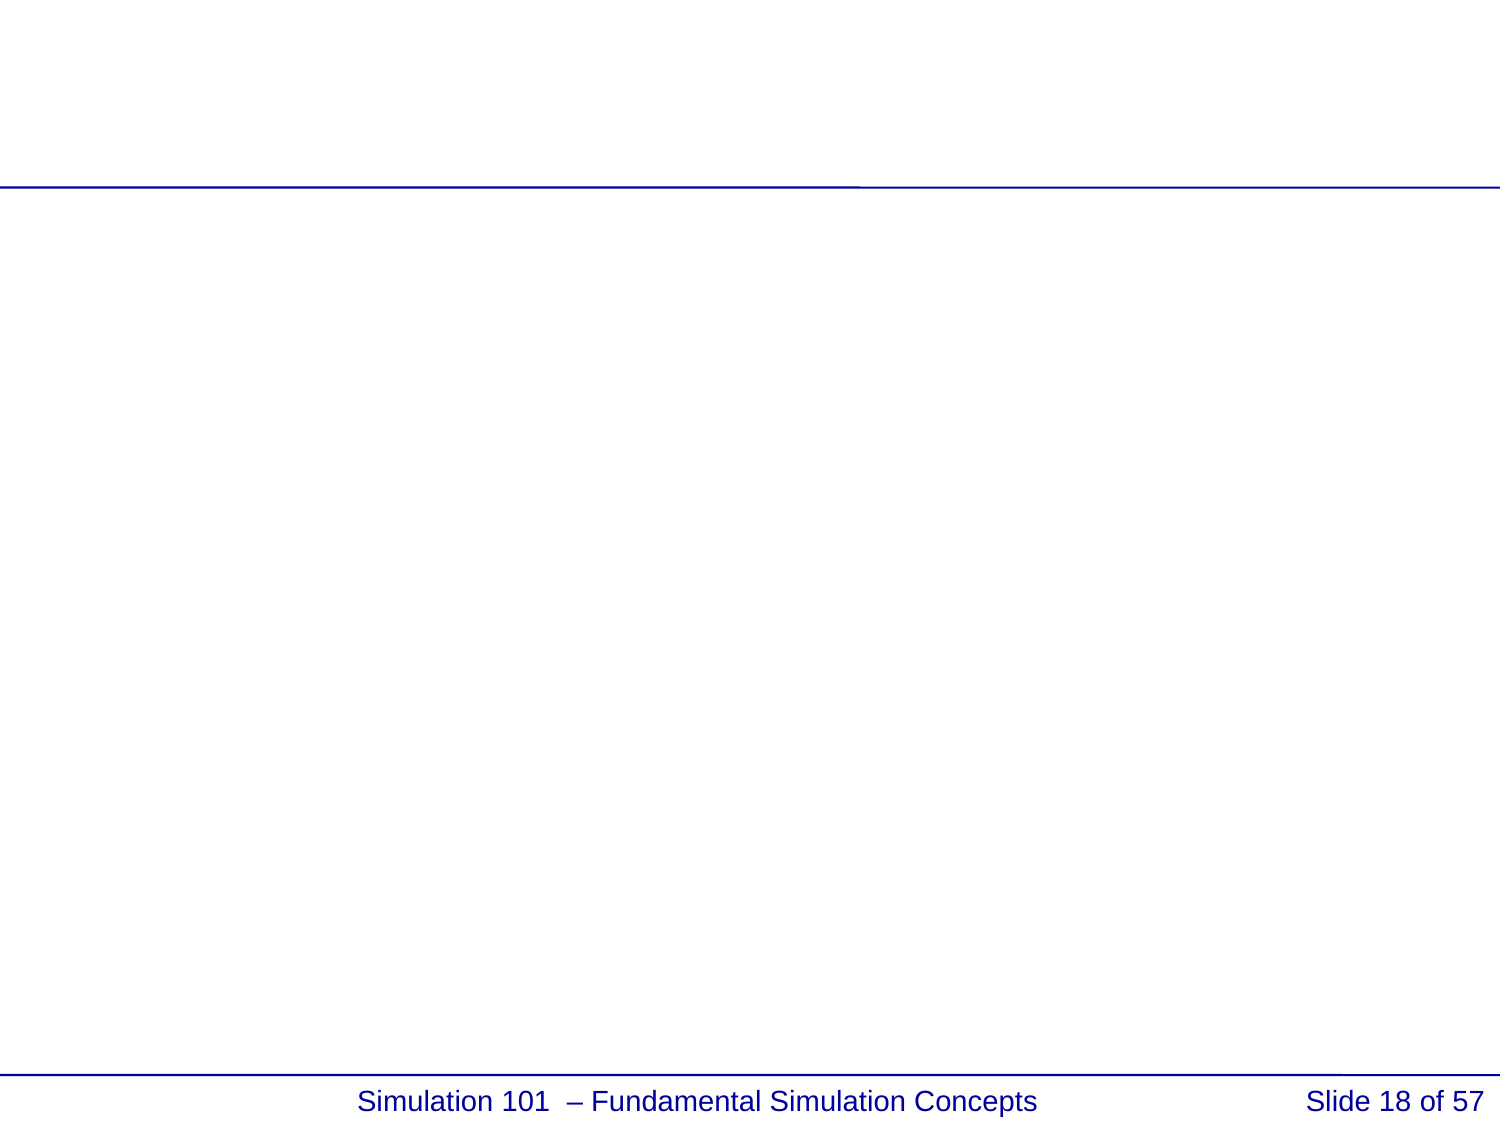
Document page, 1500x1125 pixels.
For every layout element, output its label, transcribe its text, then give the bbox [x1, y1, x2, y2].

footer Simulation 101 – Fundamental Simulation Concepts [488, 1074, 1088, 1125]
slide_number Slide 18 of 57 [1249, 1074, 1500, 1125]
slide_number [37, 1074, 488, 1125]
